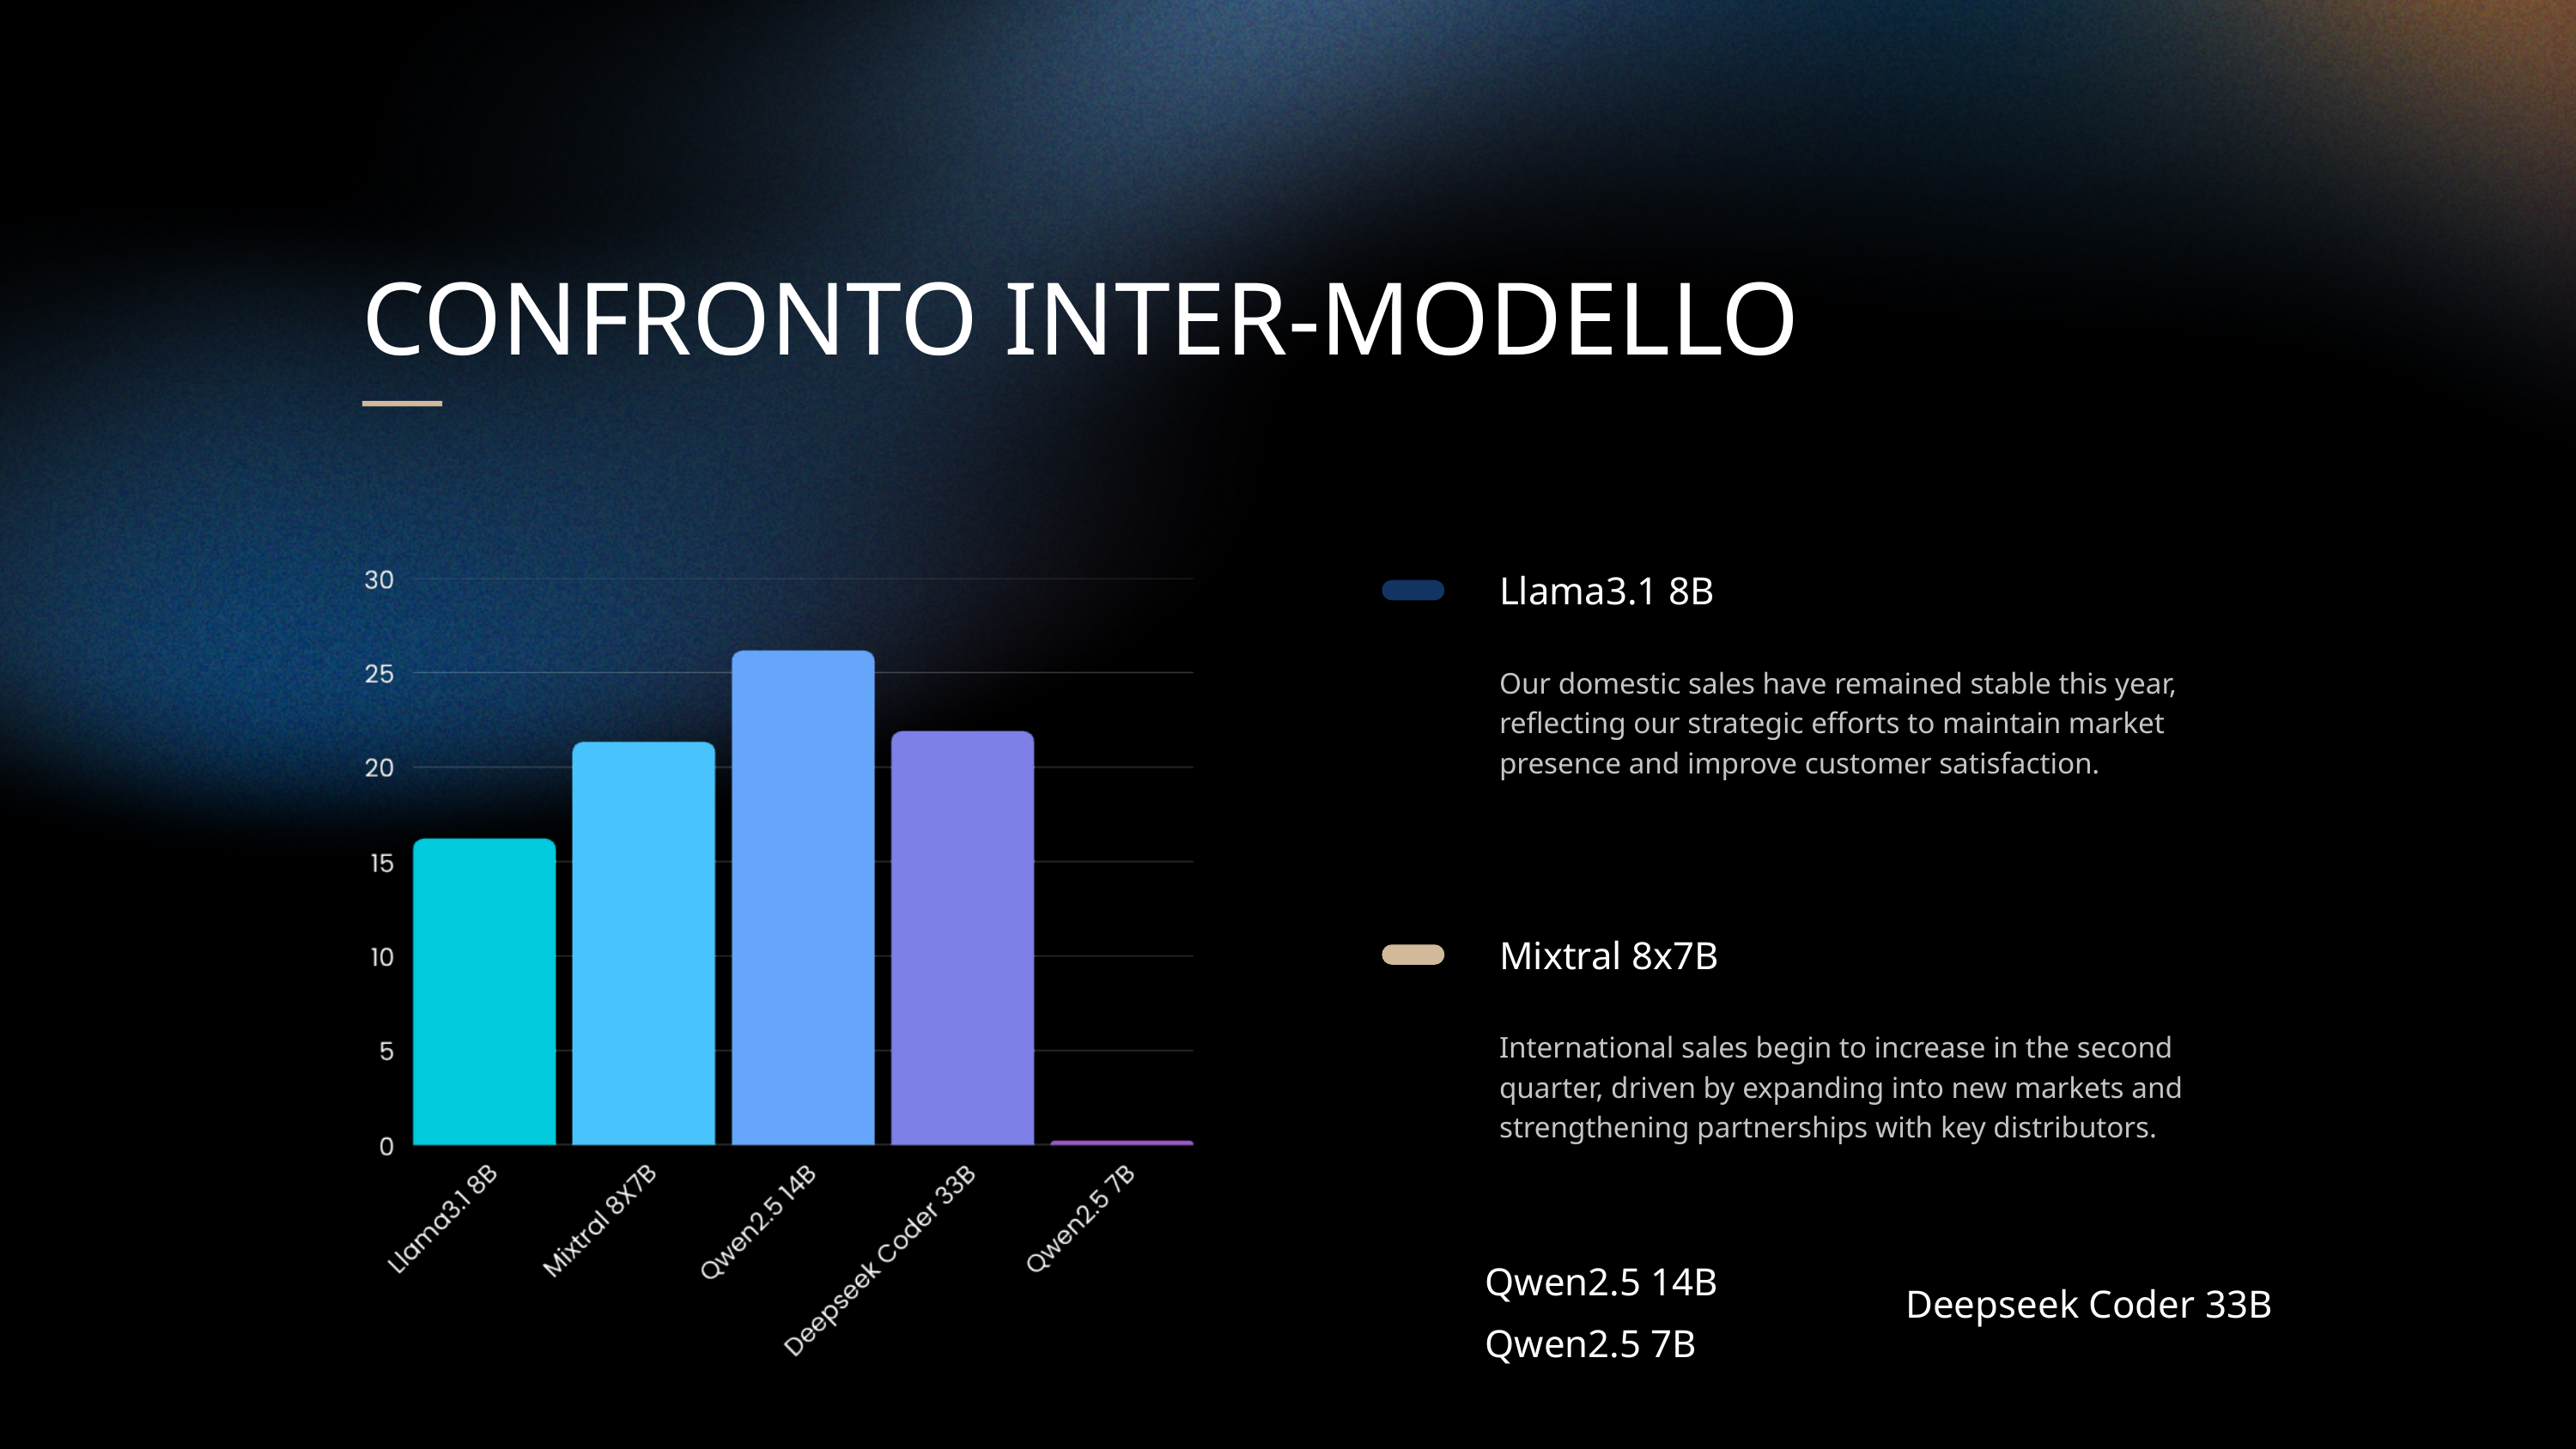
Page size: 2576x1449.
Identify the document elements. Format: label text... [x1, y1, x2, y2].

text_box CONFRONTO INTER-MODELLO [361, 275, 1919, 376]
picture [276, 481, 1282, 1449]
text_box Llama3.1 8B [1499, 560, 2054, 613]
text_box International sales begin to increase in the second quarter, driven by expanding into new markets and strengthening partnerships with key distributors. [1499, 1023, 2214, 1144]
text_box [0, 0, 2576, 879]
text_box Deepseek Coder 33B [1905, 1273, 2461, 1326]
text_box Our domestic sales have remained stable this year, reflecting our strategic efforts to maintain market presence and improve customer satisfaction. [1499, 659, 2214, 780]
text_box Qwen2.5 14B [1485, 1251, 2040, 1304]
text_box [1382, 579, 1445, 601]
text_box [1382, 943, 1445, 966]
text_box Qwen2.5 7B [1485, 1313, 2040, 1366]
text_box Mixtral 8x7B [1499, 924, 2054, 977]
